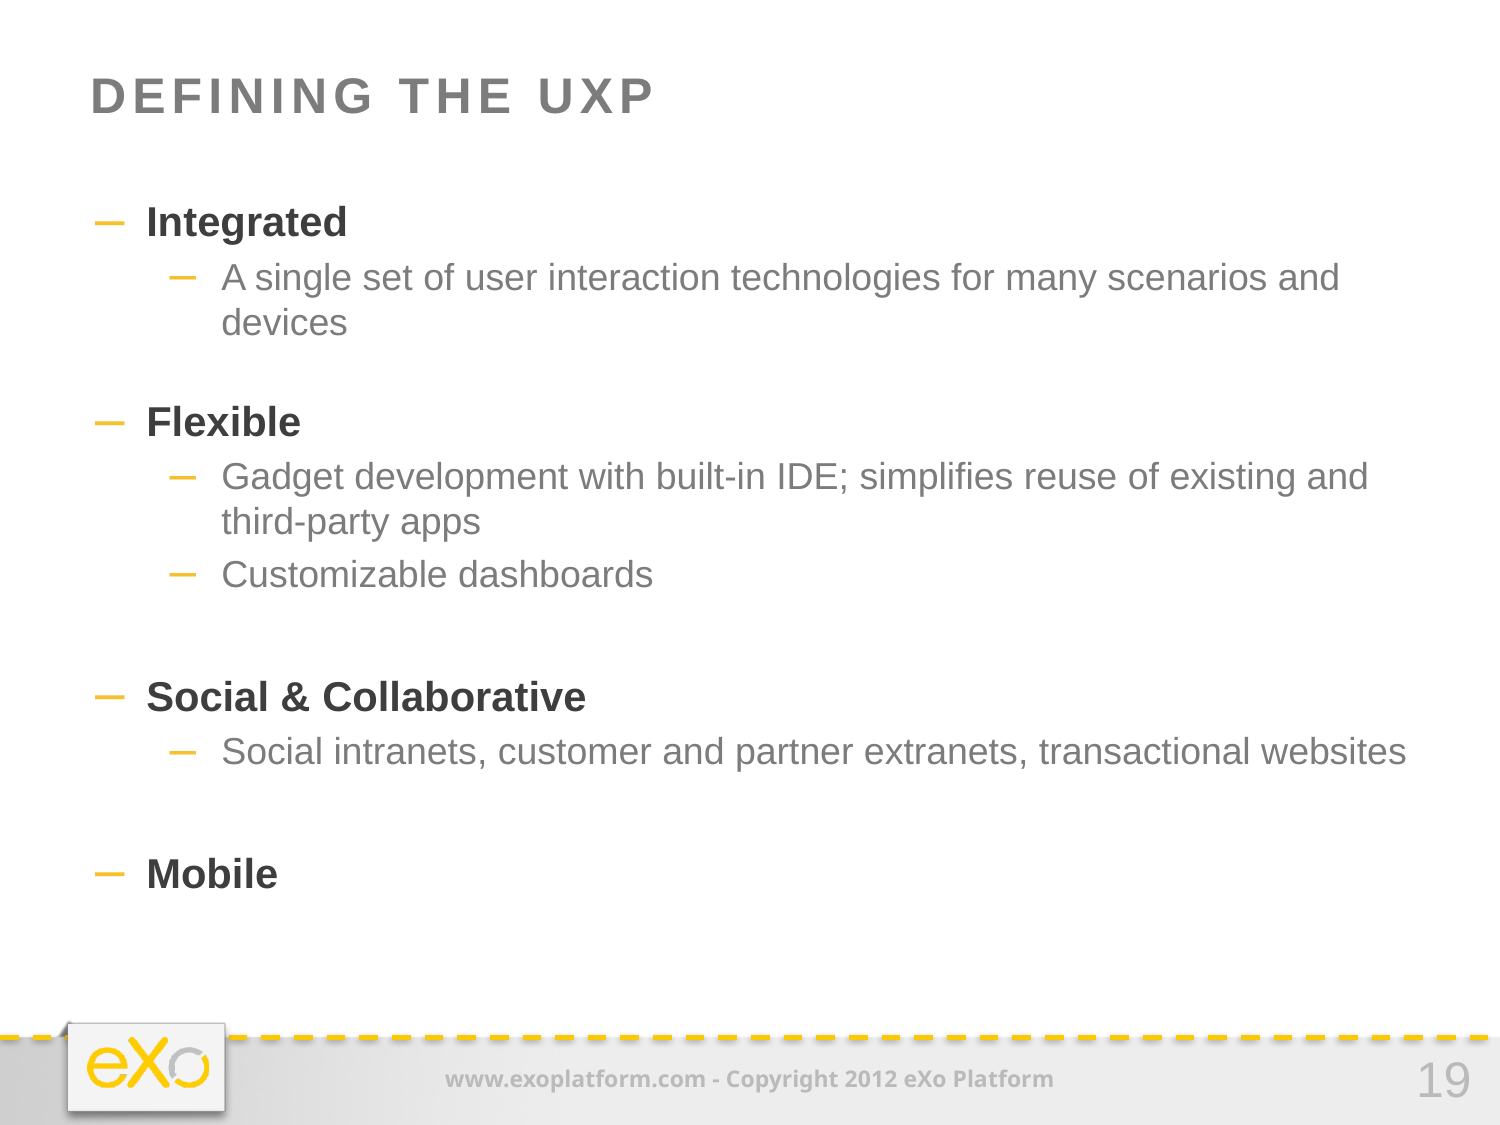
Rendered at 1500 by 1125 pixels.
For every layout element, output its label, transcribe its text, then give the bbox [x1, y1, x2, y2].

title Defining the UXP [75, 37, 1425, 150]
picture [0, 1010, 1500, 1125]
list Integrated A single set of user interaction technologies for many scenarios and devices Flexible Gadget development with built-in IDE; simplifies reuse of existing and third-party apps Customizable dashboards Social & Collaborative Social intranets, customer and partner extranets, transactional websites Mobile [75, 187, 1425, 1013]
